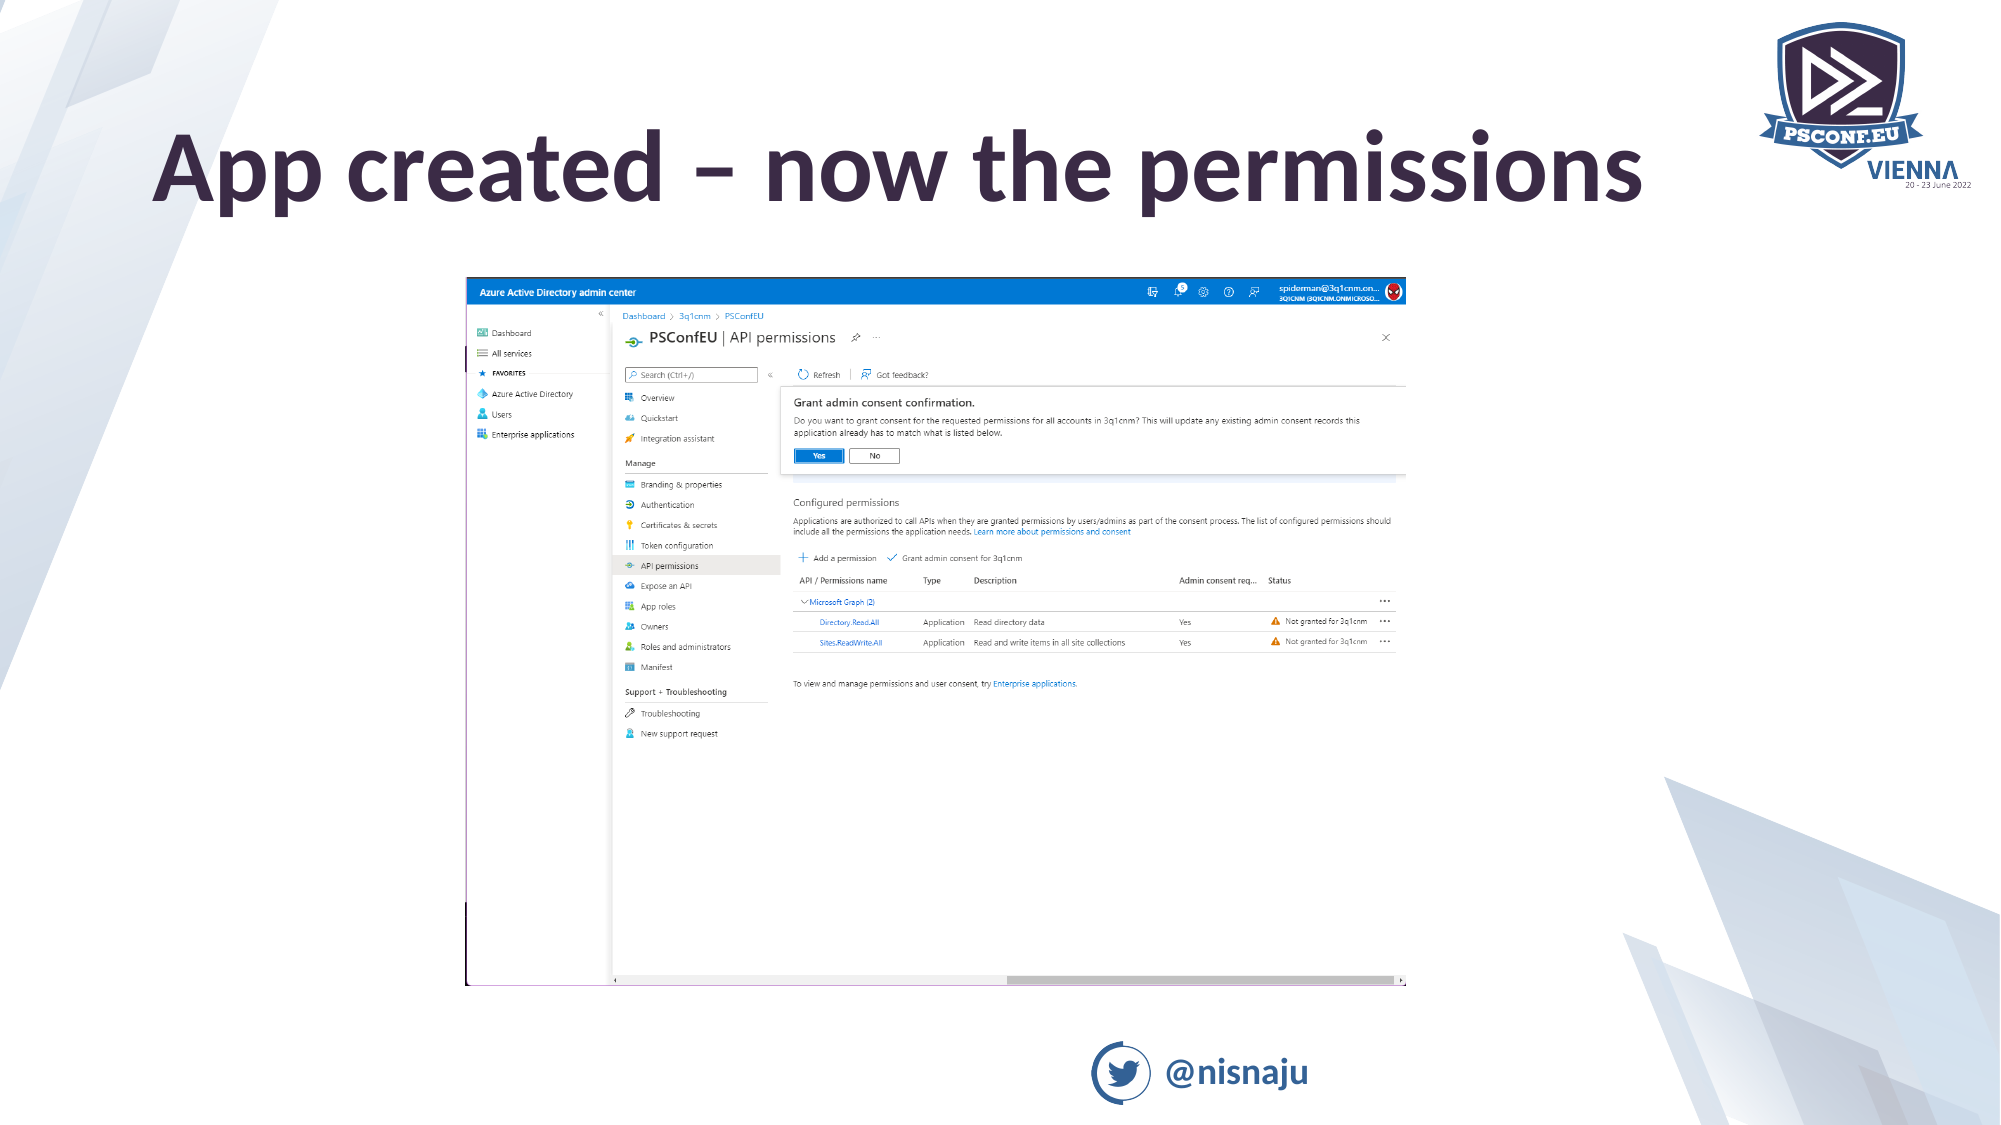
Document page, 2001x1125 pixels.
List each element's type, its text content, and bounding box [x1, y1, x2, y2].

title App created – now the permissions [137, 59, 1735, 278]
picture [0, 0, 2000, 1125]
